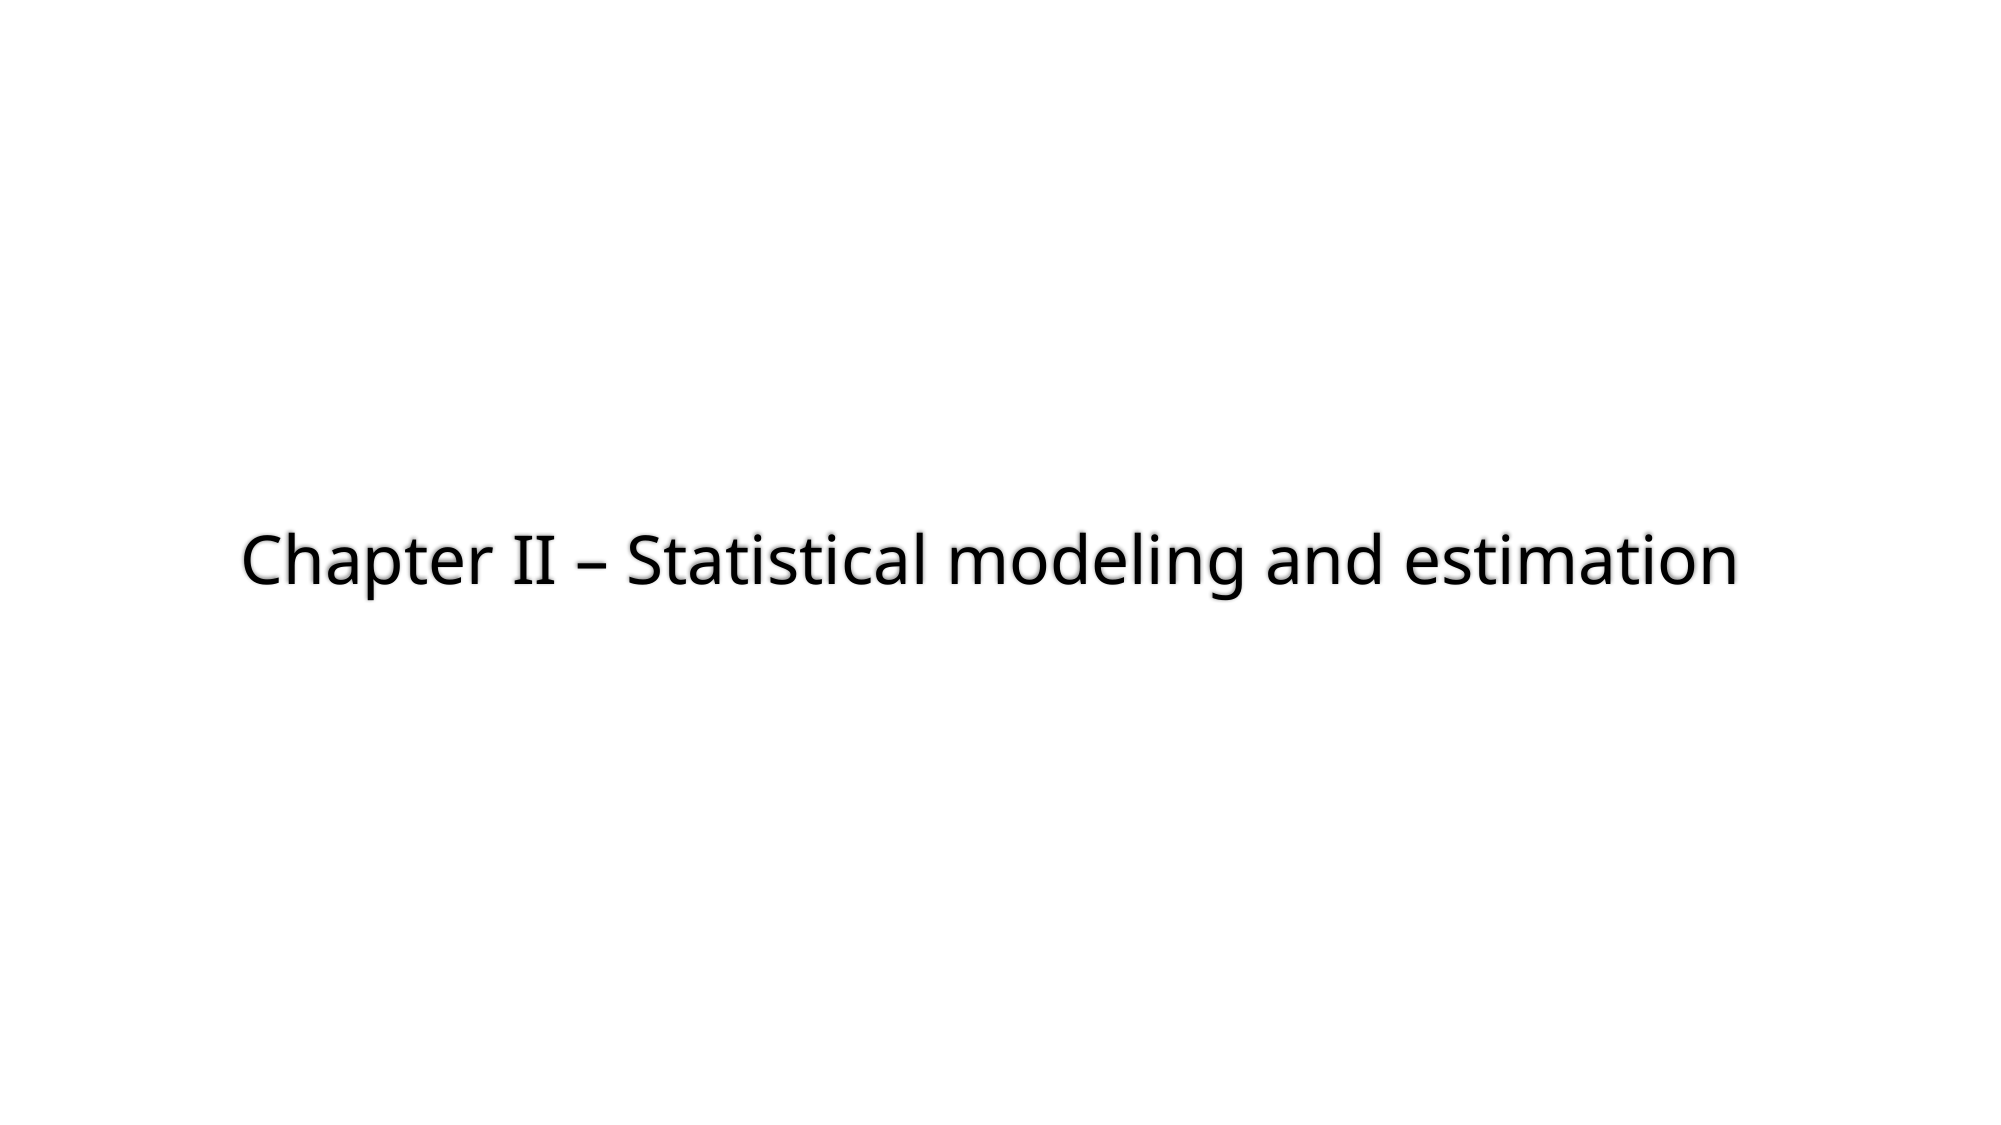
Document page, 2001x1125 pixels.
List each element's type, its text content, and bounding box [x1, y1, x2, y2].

subtitle Chapter II – Statistical modeling and estimation [225, 509, 1775, 616]
